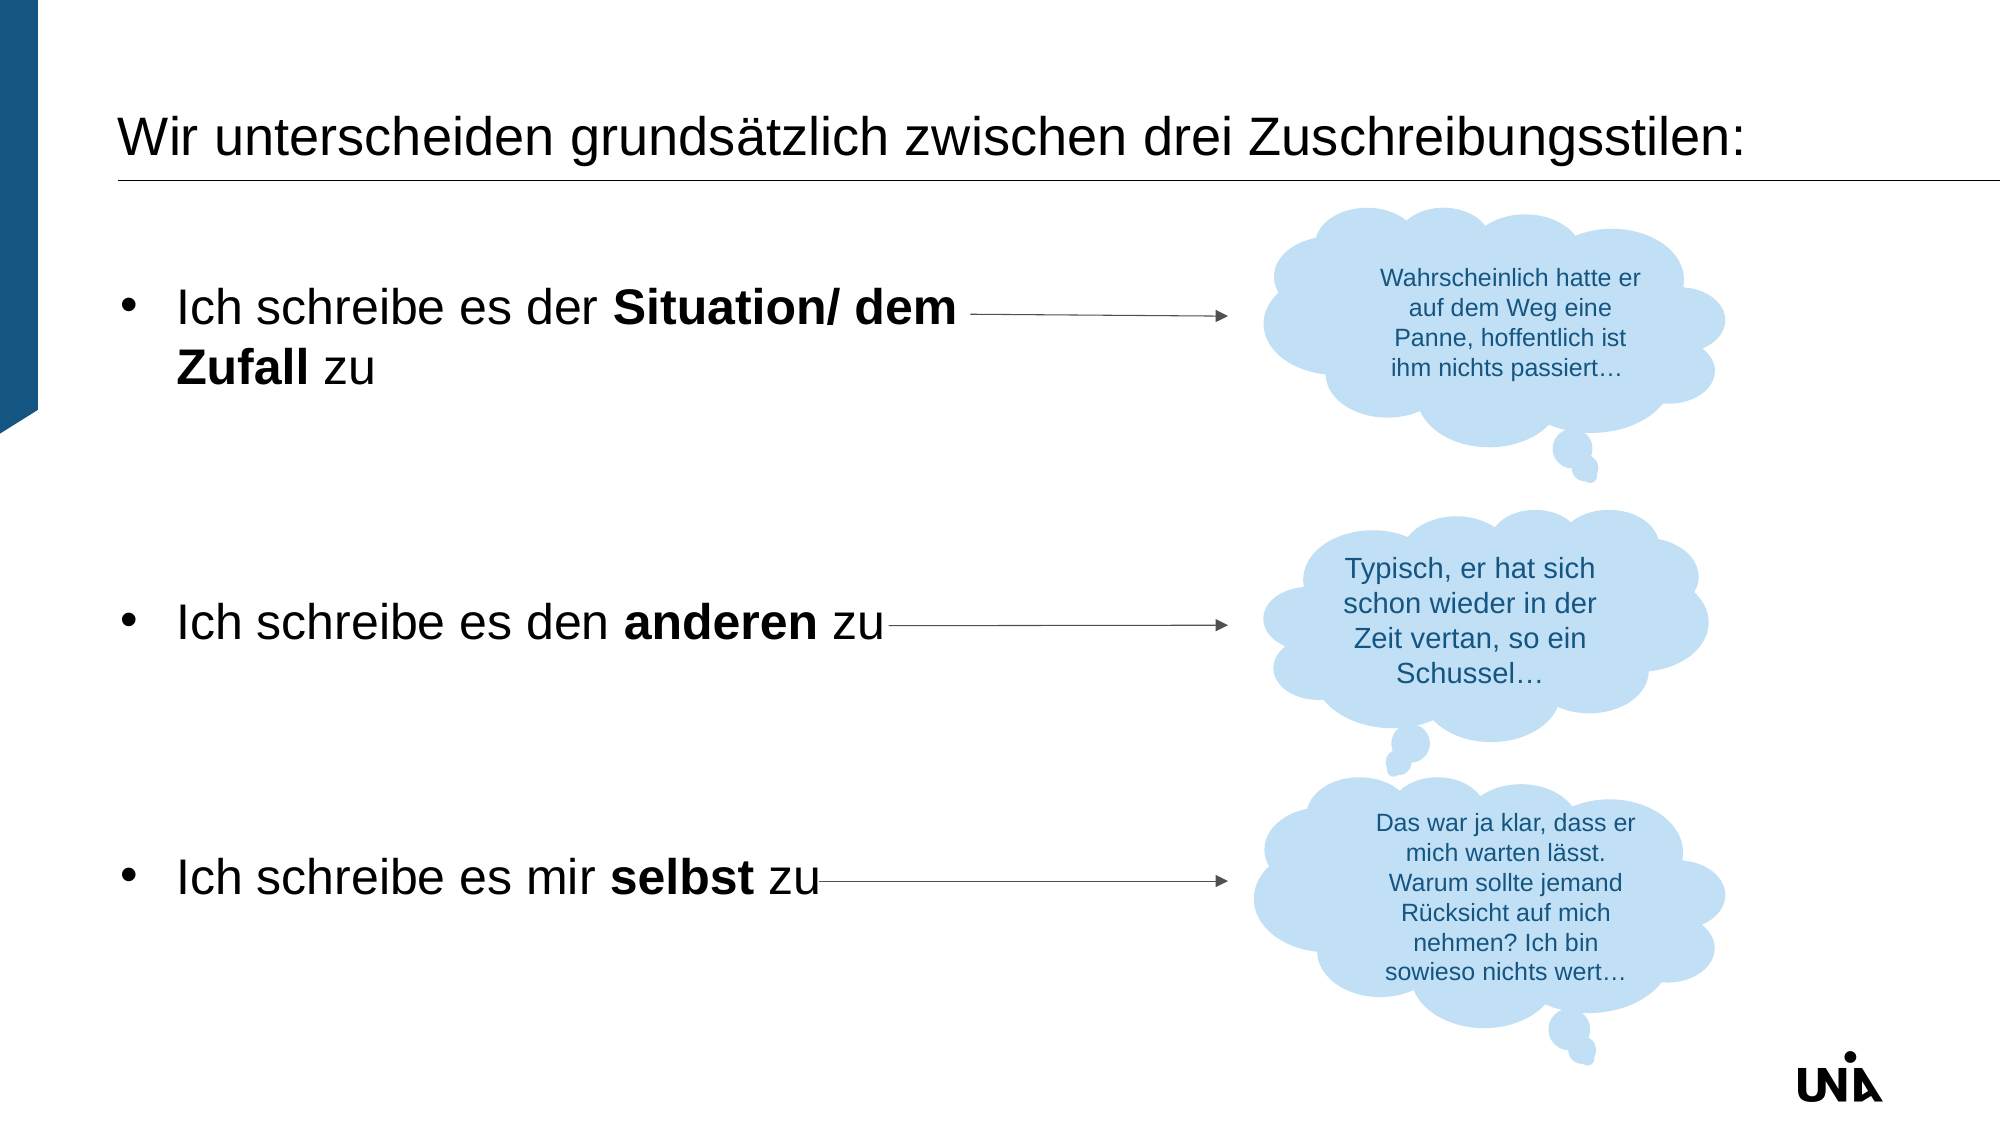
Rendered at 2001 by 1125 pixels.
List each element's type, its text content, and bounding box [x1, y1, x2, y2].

text_box Typisch, er hat sich schon wieder in der Zeit vertan, so ein Schussel… [1262, 508, 1710, 778]
picture [1798, 1051, 1883, 1102]
title Wir unterscheiden grundsätzlich zwischen drei Zuschreibungsstilen: [117, 0, 1882, 168]
text_box Wahrscheinlich hatte er auf dem Weg eine Panne, hoffentlich ist ihm nichts passiert… [1262, 206, 1727, 485]
list Ich schreibe es der Situation/ dem Zufall zu Ich schreibe es den anderen zu Ich schreibe es mir selbst zu [117, 274, 971, 1037]
text_box Das war ja klar, dass er mich warten lässt. Warum sollte jemand Rücksicht auf mich nehmen? Ich bin sowieso nichts wert… [1252, 776, 1727, 1067]
